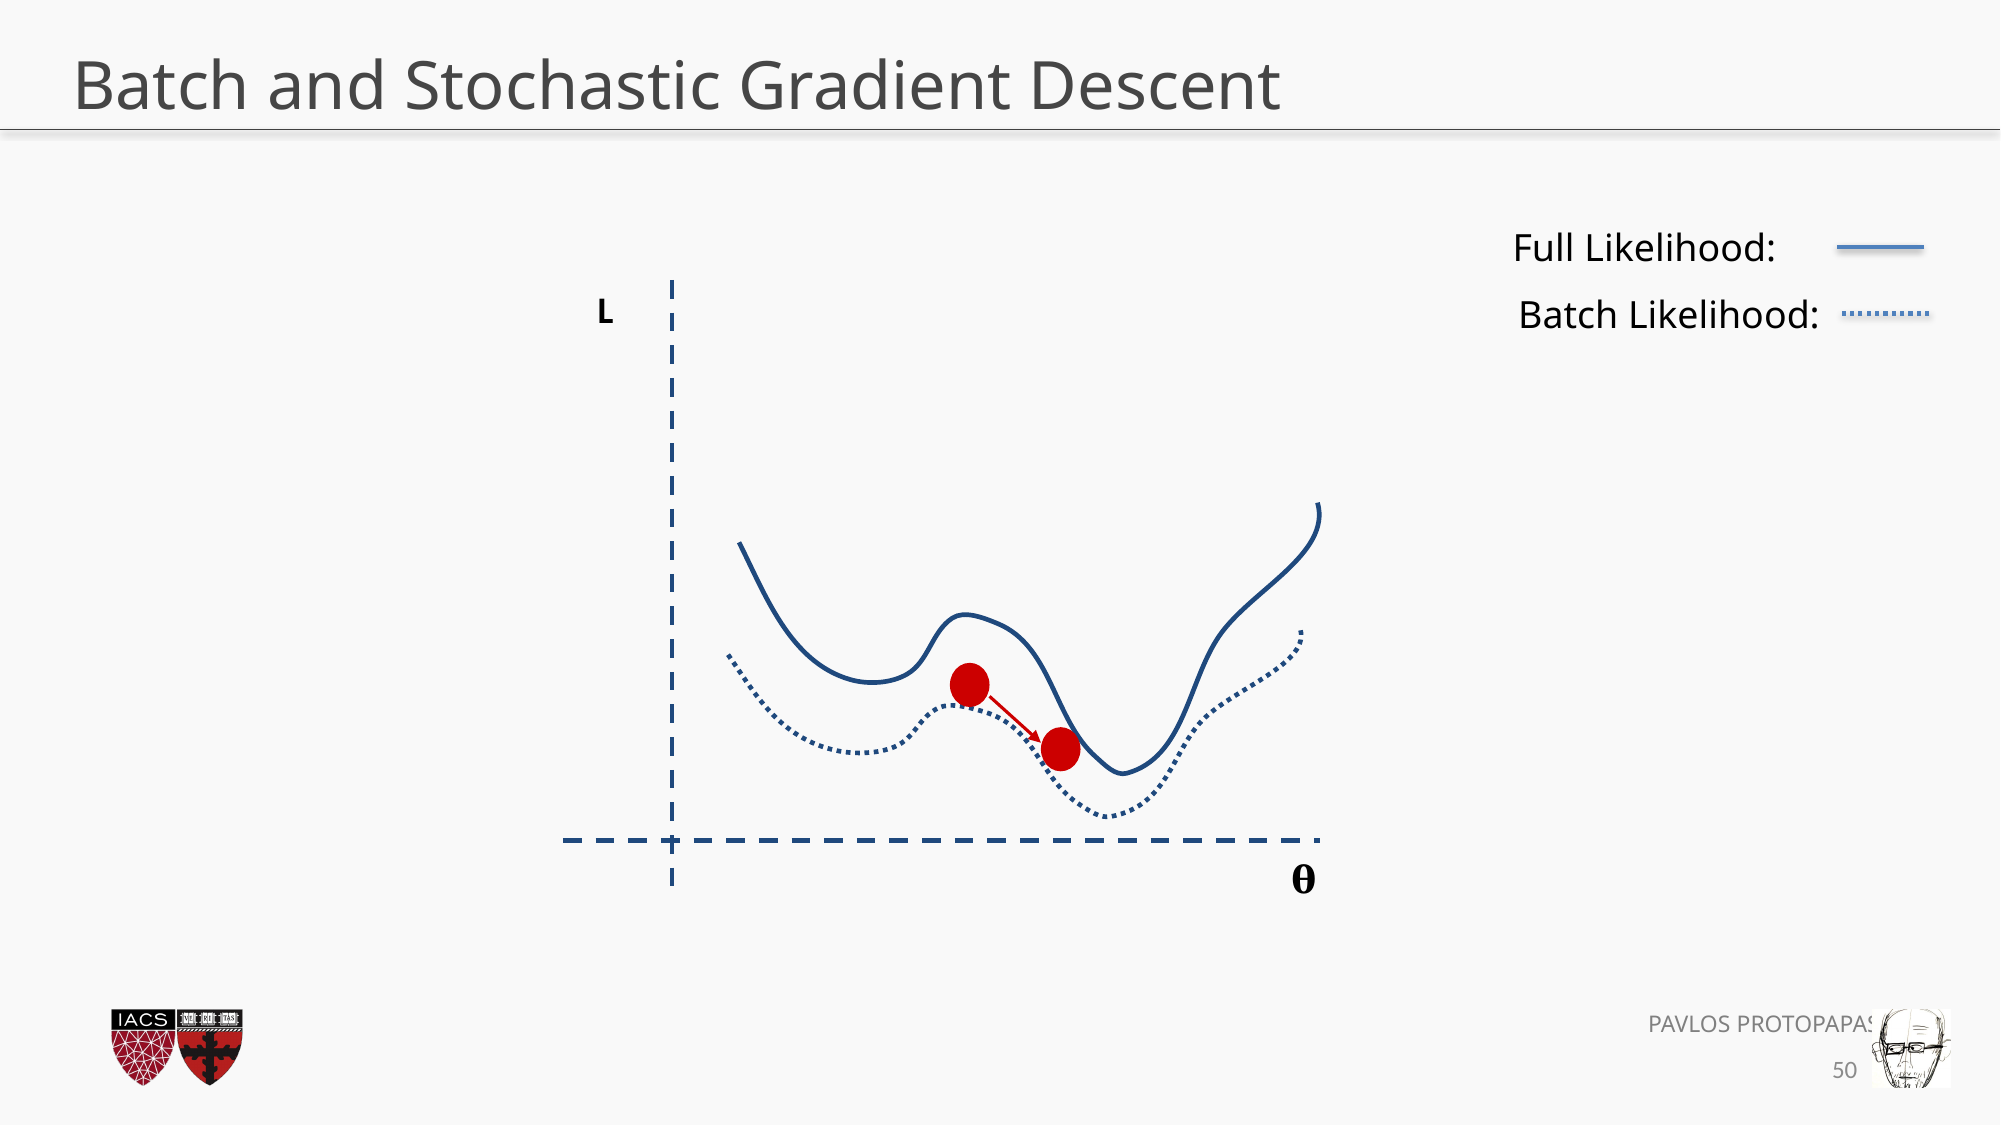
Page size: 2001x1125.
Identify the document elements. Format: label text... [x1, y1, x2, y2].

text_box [989, 695, 1042, 743]
slide_number 50 [1405, 1038, 1873, 1099]
picture [1872, 1009, 1951, 1088]
picture [109, 1009, 243, 1086]
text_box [1499, 216, 1930, 345]
title Batch and Stochastic Gradient Descent [57, 35, 1943, 162]
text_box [562, 270, 1365, 946]
